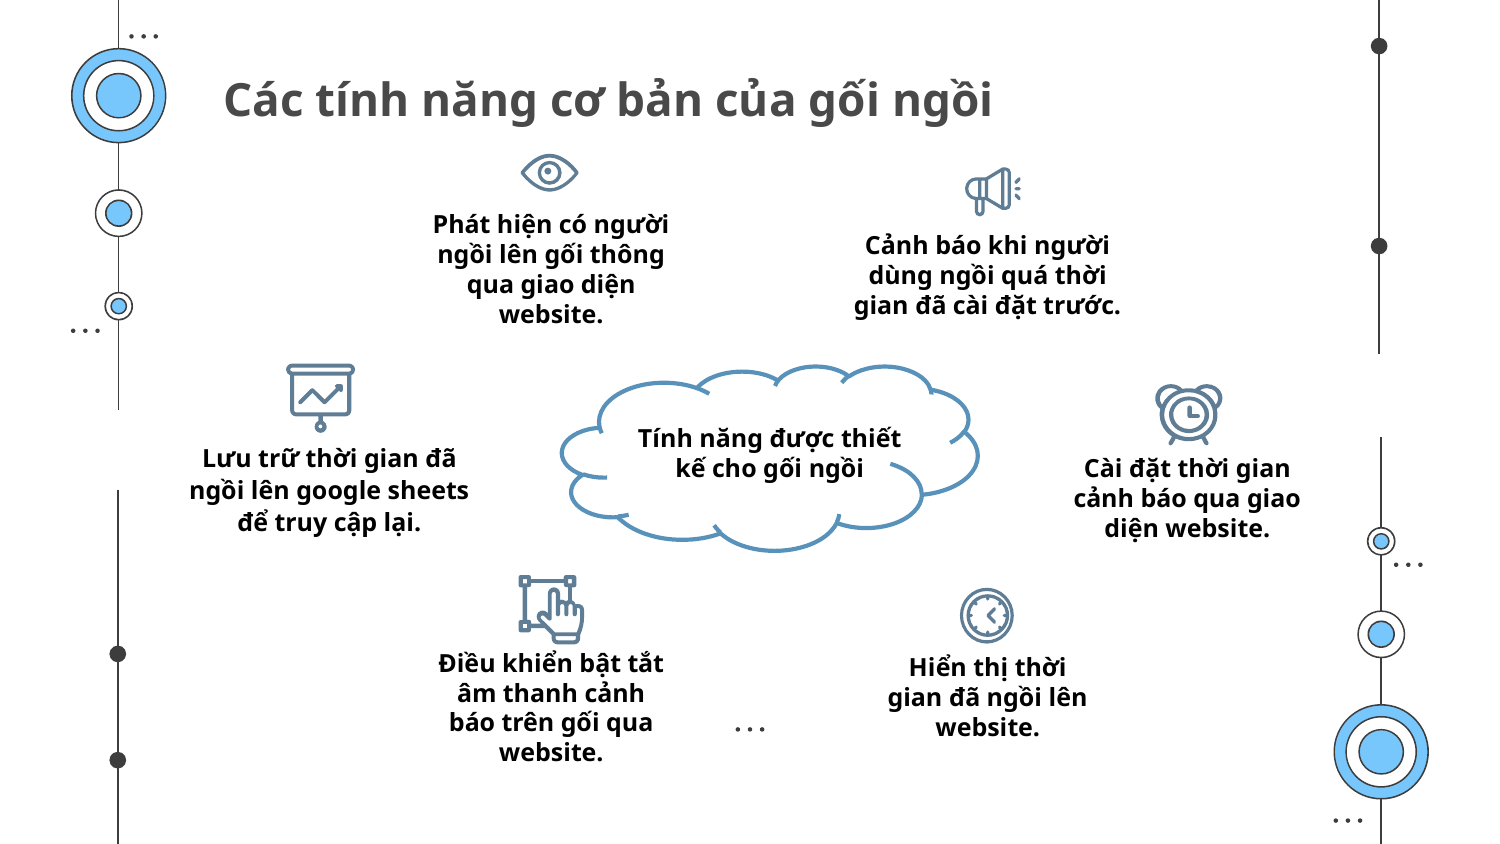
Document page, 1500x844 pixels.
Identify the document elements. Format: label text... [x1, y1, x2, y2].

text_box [561, 365, 978, 551]
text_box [172, 363, 487, 543]
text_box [1053, 383, 1322, 552]
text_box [417, 574, 686, 777]
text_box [832, 167, 1143, 329]
title Các tính năng cơ bản của gối ngồi [208, 55, 1293, 146]
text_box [864, 587, 1112, 751]
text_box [407, 153, 695, 338]
